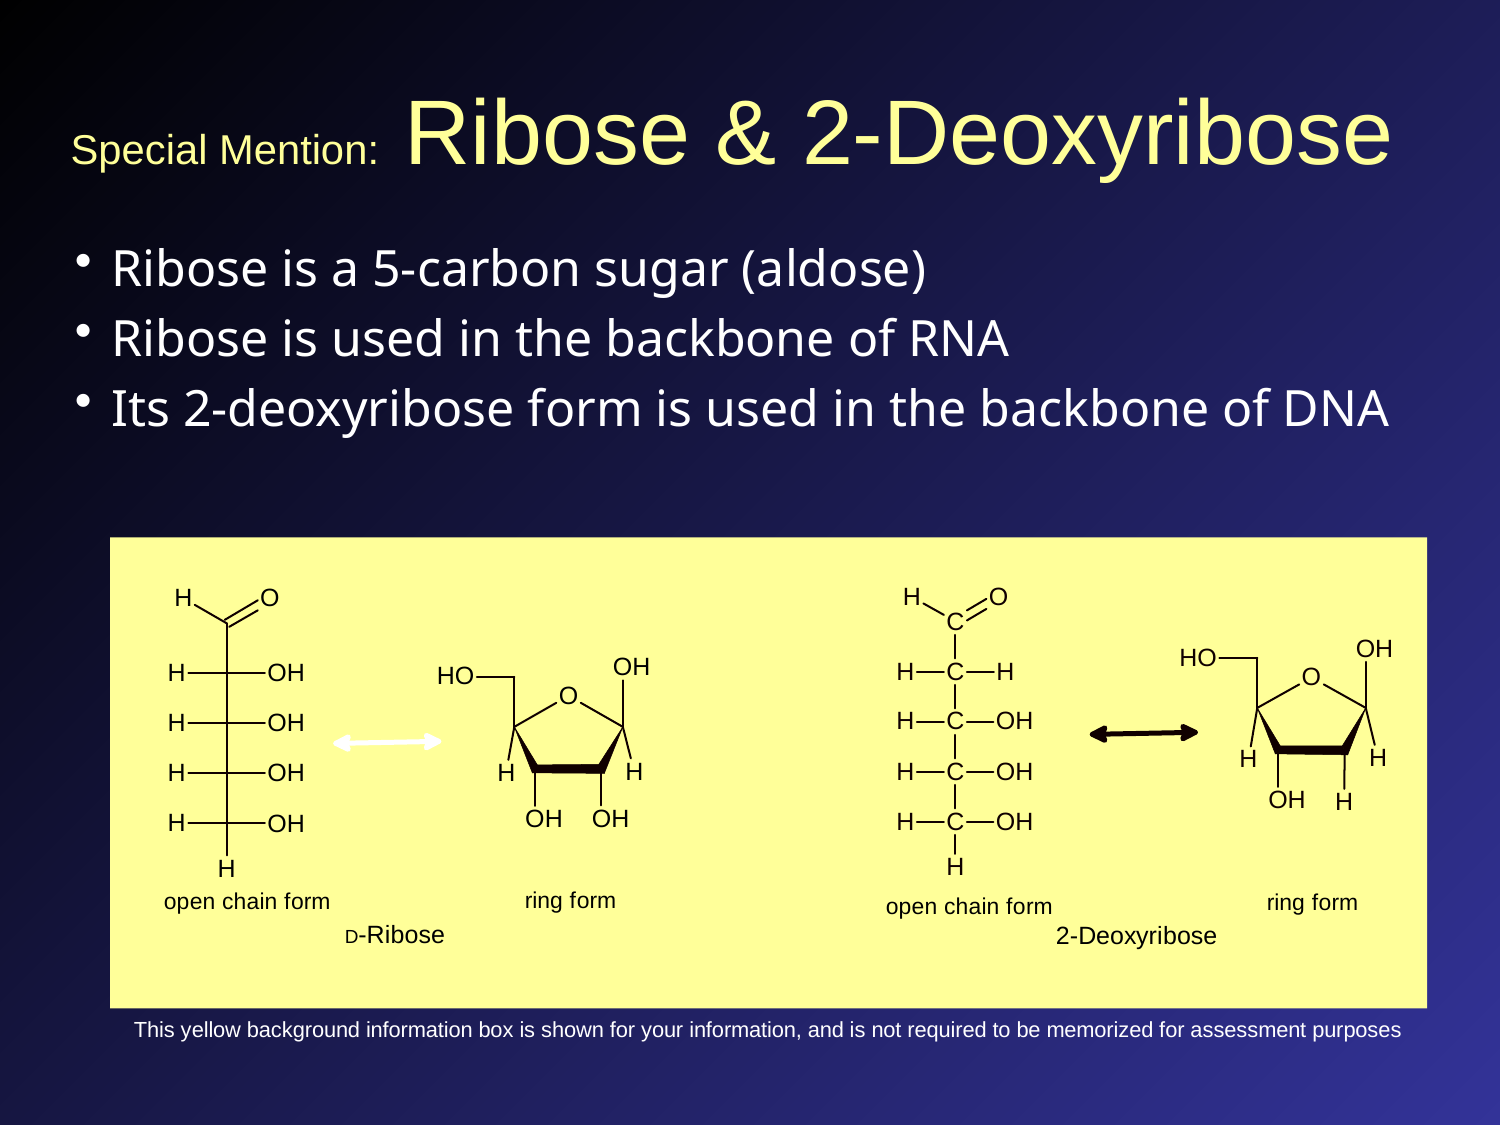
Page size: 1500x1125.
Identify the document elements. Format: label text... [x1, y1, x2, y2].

title Special Mention: Ribose & 2-Deoxyribose [55, 64, 1435, 192]
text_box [144, 583, 674, 963]
text_box [108, 535, 1429, 1010]
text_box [867, 582, 1415, 964]
text_box This yellow background information box is shown for your information, and is not required to be memorized for assessment purposes [110, 1008, 1428, 1050]
list Ribose is a 5-carbon sugar (aldose) Ribose is used in the backbone of RNA Its 2-deoxyribose form is used in the backbone of DNA [59, 228, 1437, 1065]
